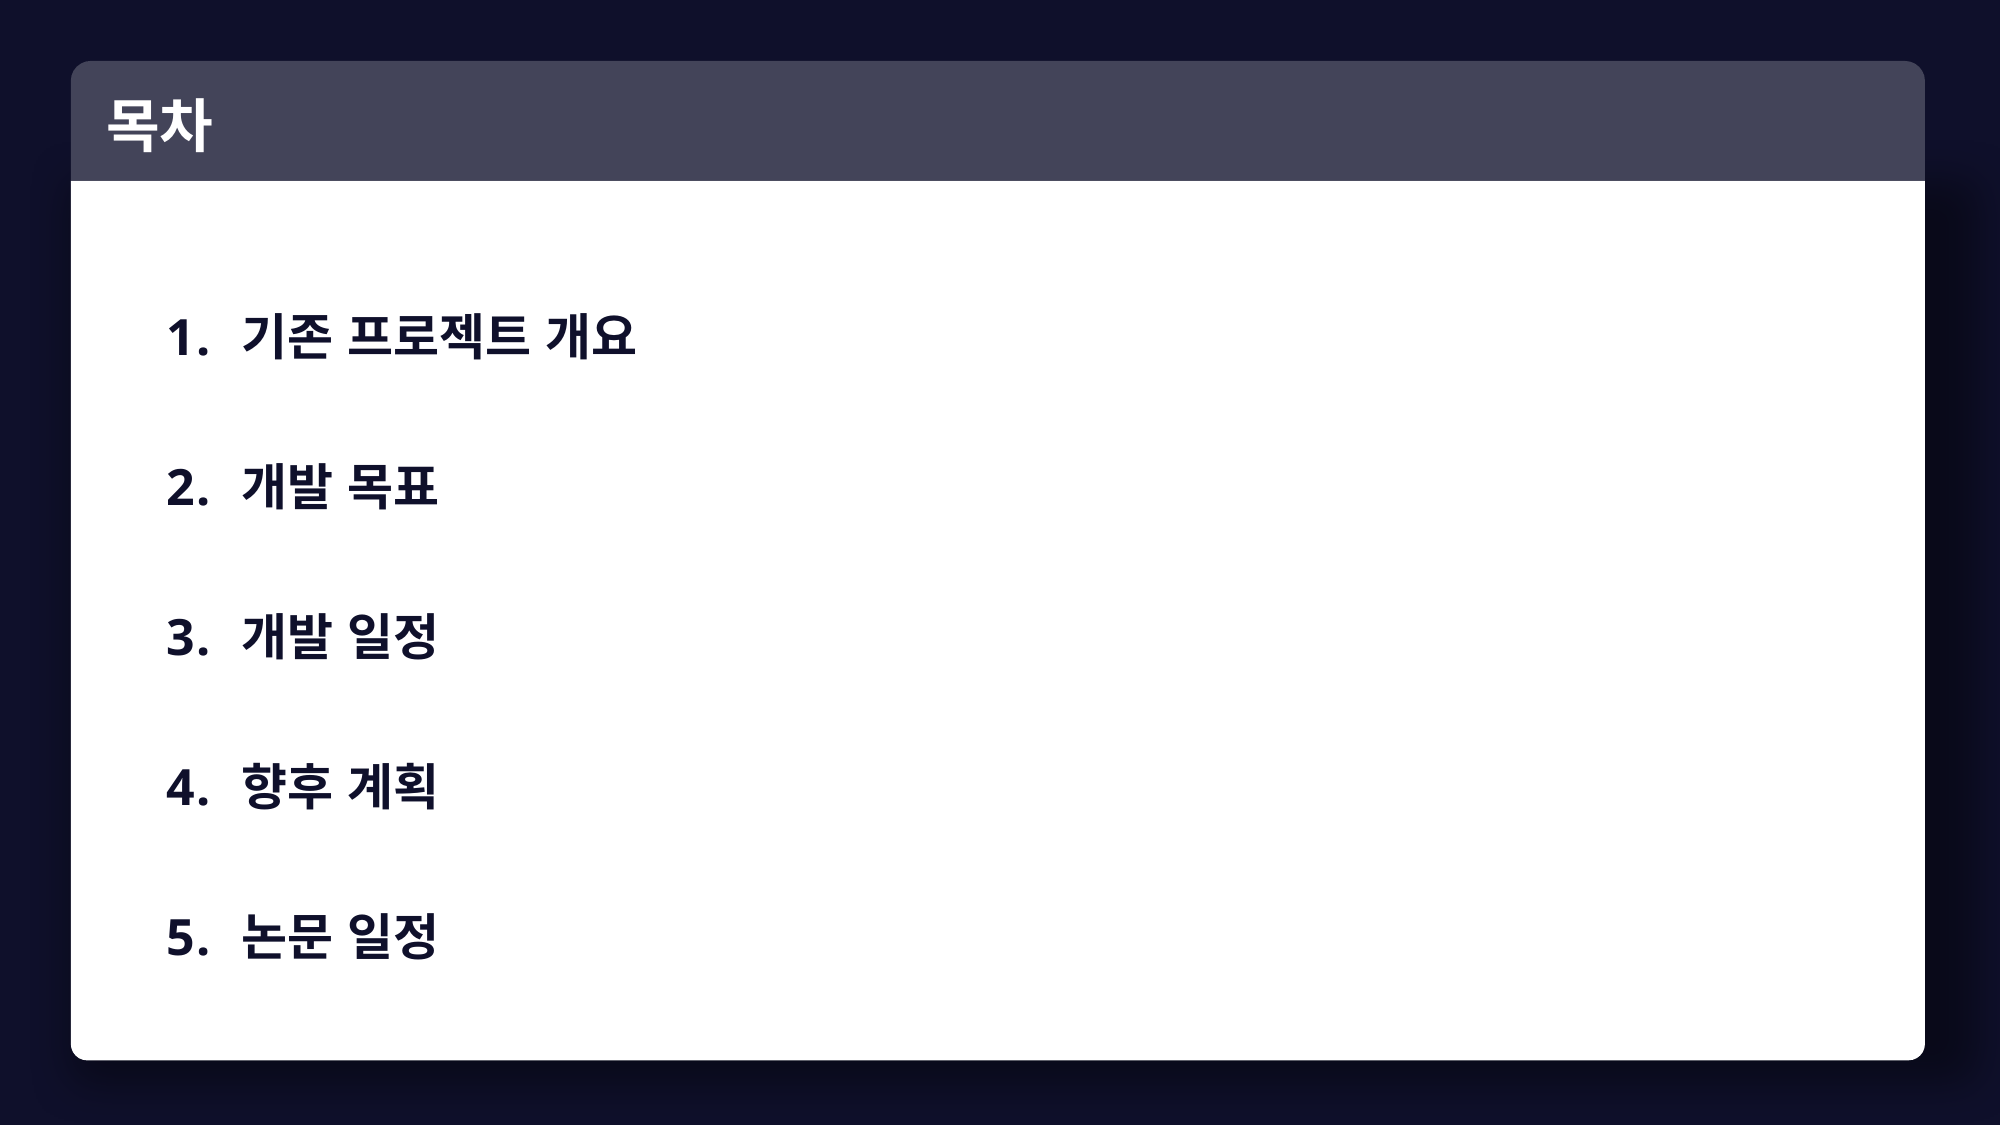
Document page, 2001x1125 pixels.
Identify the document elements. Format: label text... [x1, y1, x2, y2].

text_box [69, 182, 1926, 1062]
text_box 기존 프로젝트 개요 개발 목표 개발 일정 향후 계획 논문 일정 [151, 208, 1753, 974]
text_box 목차 [69, 59, 1926, 182]
